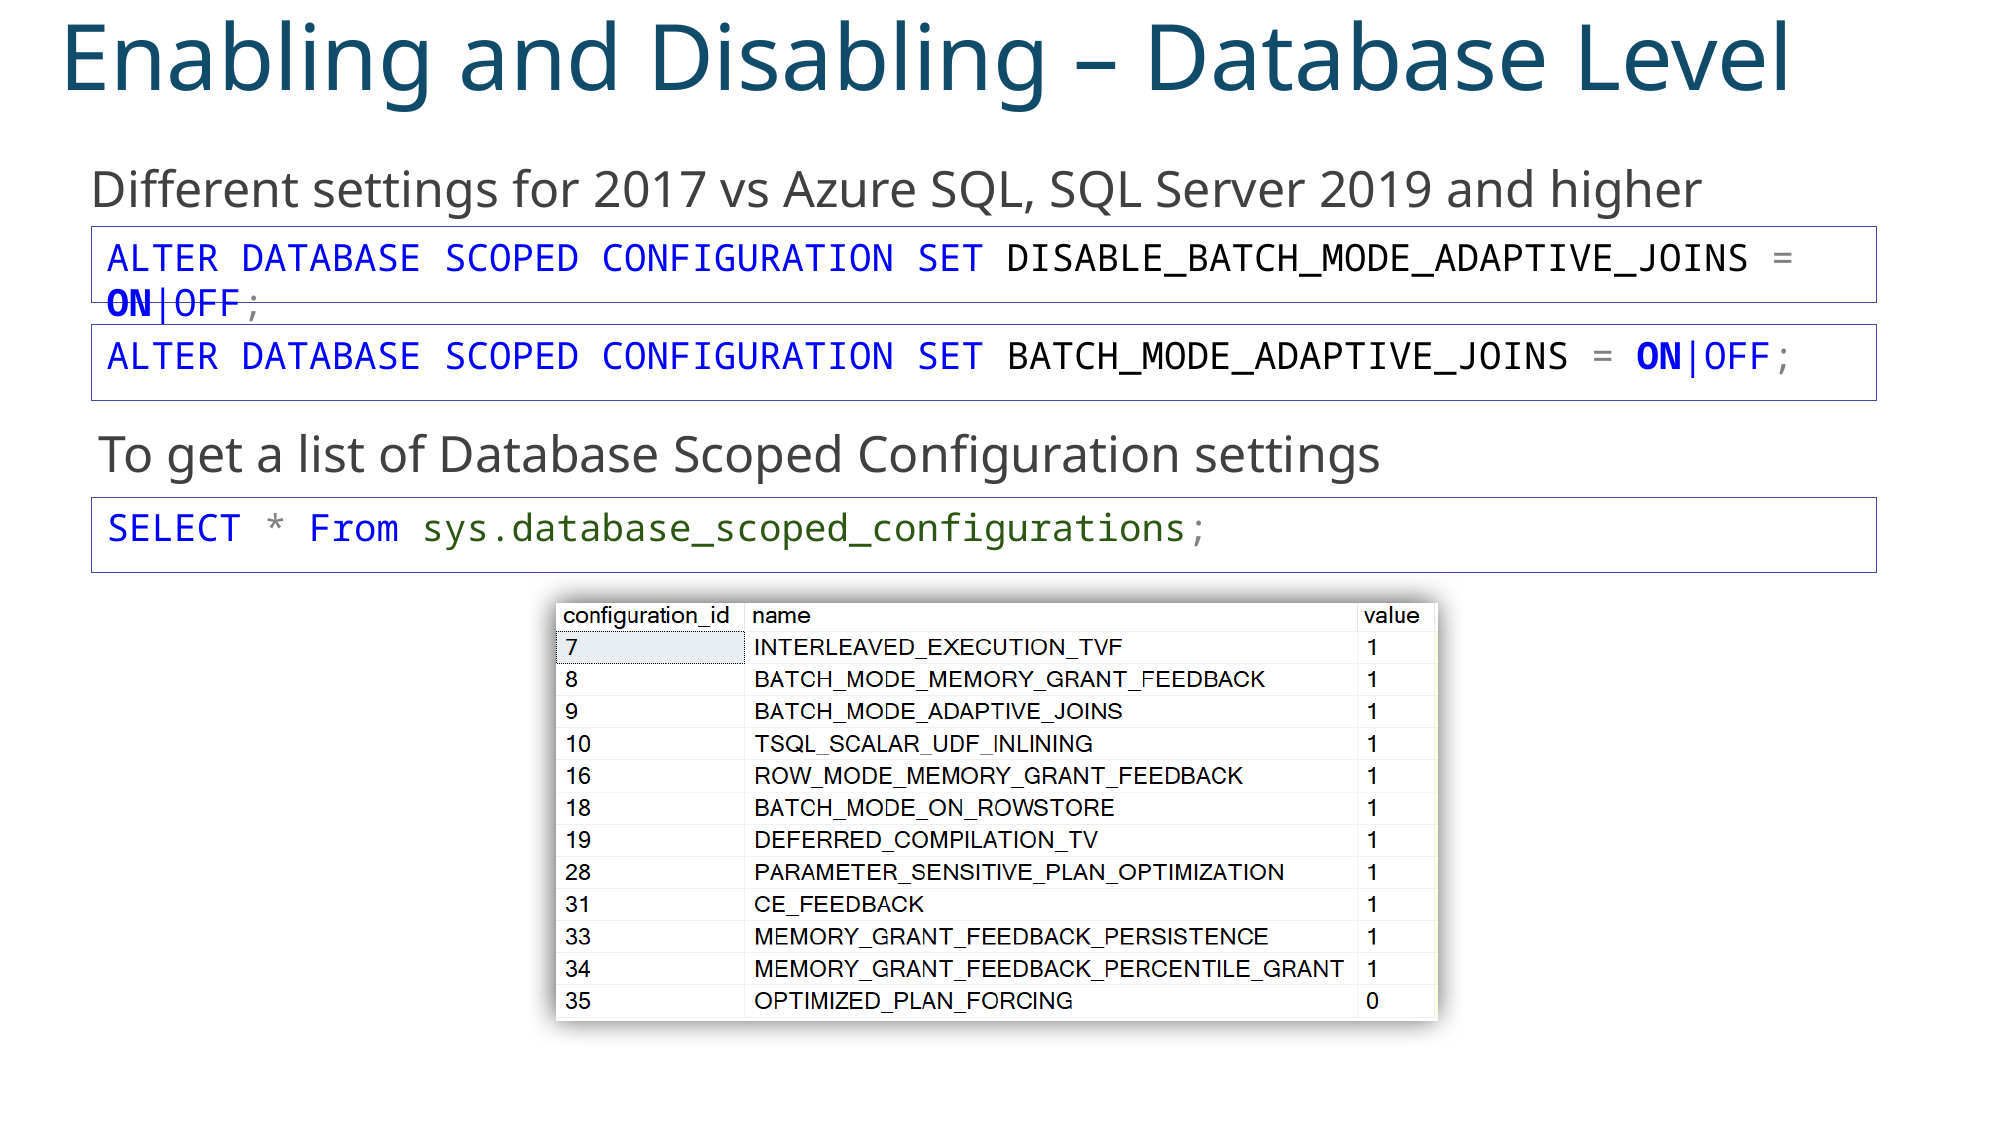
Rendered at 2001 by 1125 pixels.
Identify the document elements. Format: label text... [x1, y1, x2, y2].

text_box ALTER DATABASE SCOPED CONFIGURATION SET BATCH_MODE_ADAPTIVE_JOINS = ON|OFF; [91, 324, 1877, 401]
text_box SELECT * From sys.database_scoped_configurations; [91, 497, 1877, 573]
text_box Different settings for 2017 vs Azure SQL, SQL Server 2019 and higher [75, 149, 1876, 226]
text_box ALTER DATABASE SCOPED CONFIGURATION SET DISABLE_BATCH_MODE_ADAPTIVE_JOINS = ON|OFF; [91, 226, 1877, 303]
title Enabling and Disabling – Database Level [44, 28, 1845, 217]
text_box To get a list of Database Scoped Configuration settings [84, 414, 1885, 491]
picture [555, 602, 1438, 1021]
